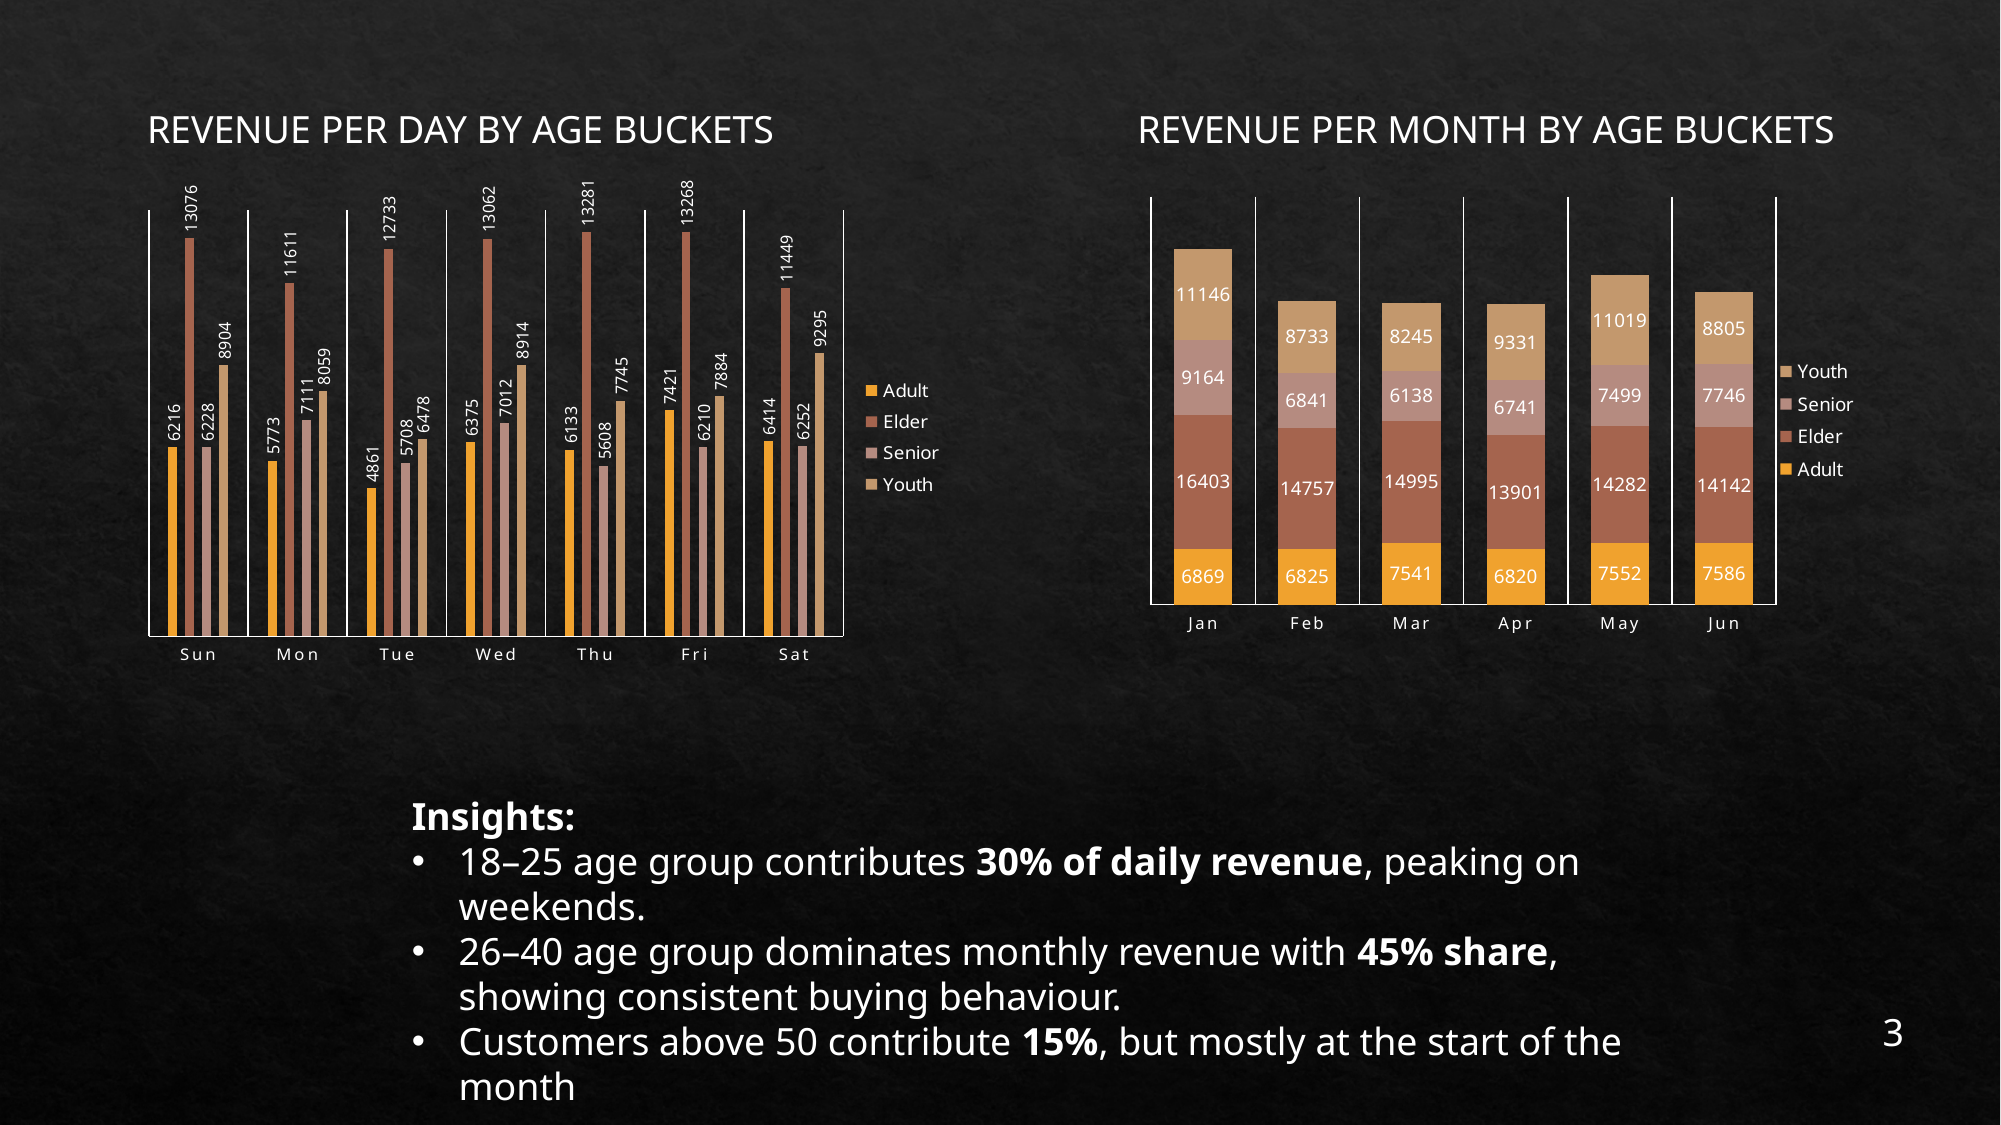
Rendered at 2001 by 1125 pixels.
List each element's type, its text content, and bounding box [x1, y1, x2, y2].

text_box REVENUE PER DAY BY AGE BUCKETS [132, 98, 939, 159]
text_box REVENUE PER MONTH BY AGE BUCKETS [1122, 98, 1868, 159]
text_box Insights: 18–25 age group contributes 30% of daily revenue, peaking on weekends. 26–40 age group dominates monthly revenue with 45% share, showing consistent buying behaviour. Customers above 50 contribute 15%, but mostly at the start of the month [397, 785, 1645, 1116]
text_box 3 [1867, 1001, 2000, 1062]
chart [131, 180, 959, 675]
chart [1106, 180, 1873, 660]
